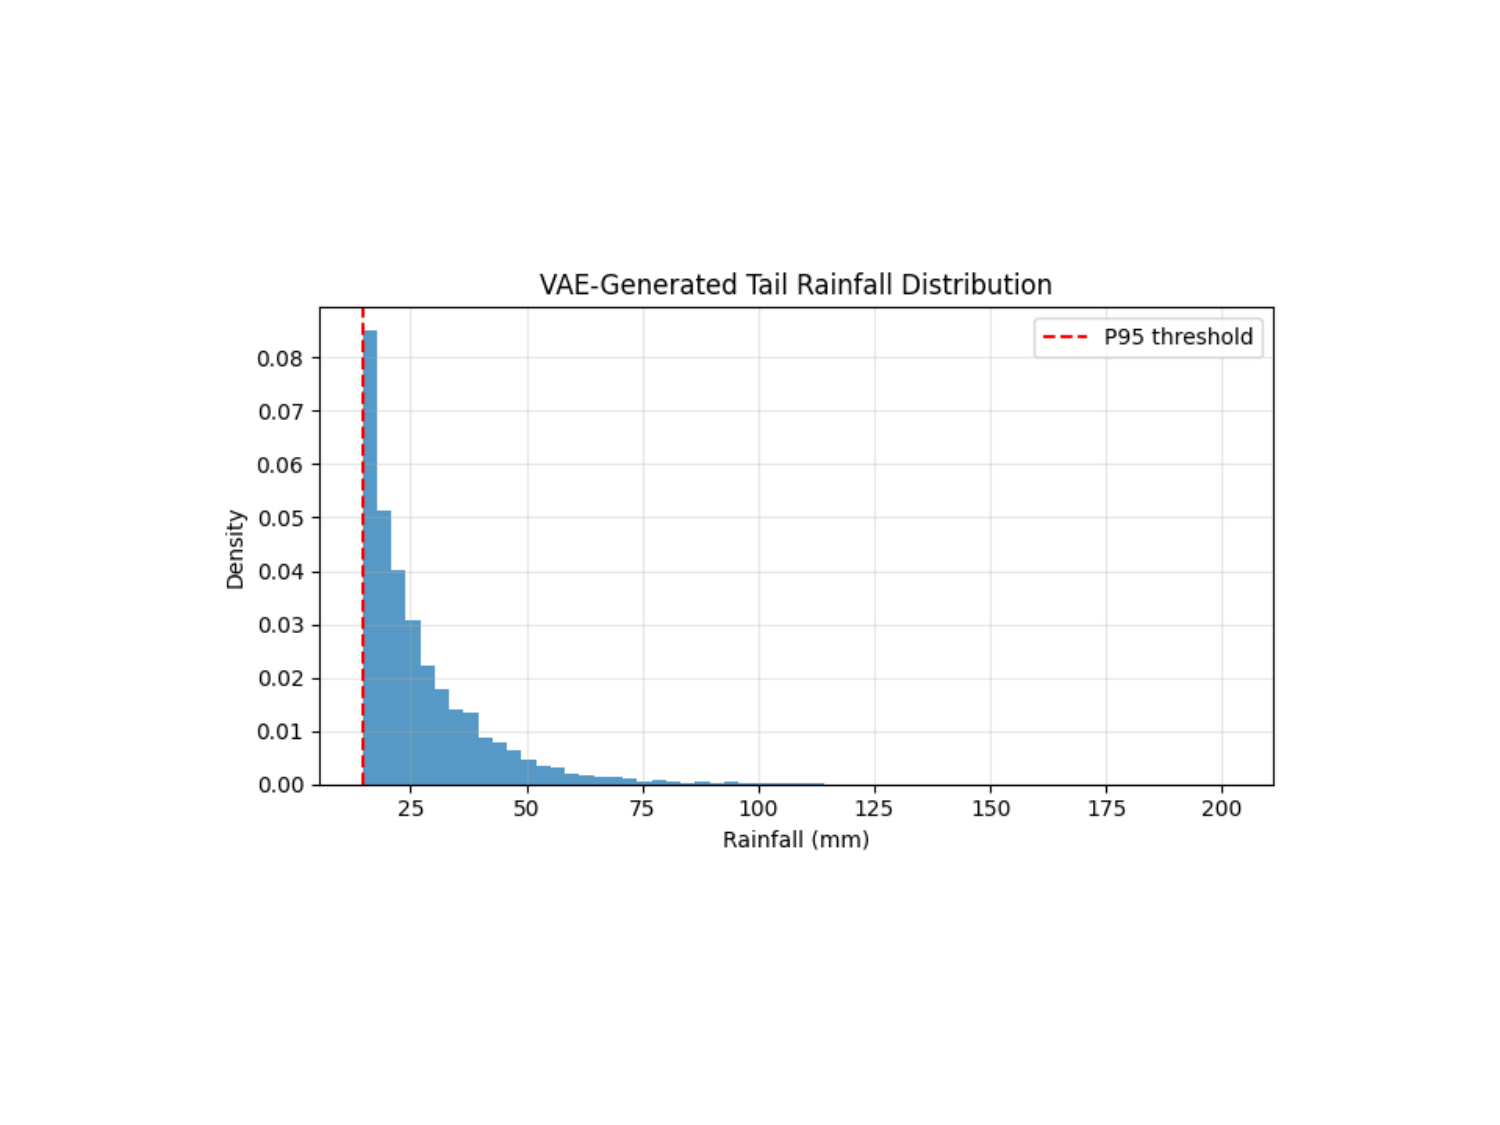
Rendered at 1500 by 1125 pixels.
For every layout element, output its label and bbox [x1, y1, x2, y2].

picture [210, 257, 1290, 868]
